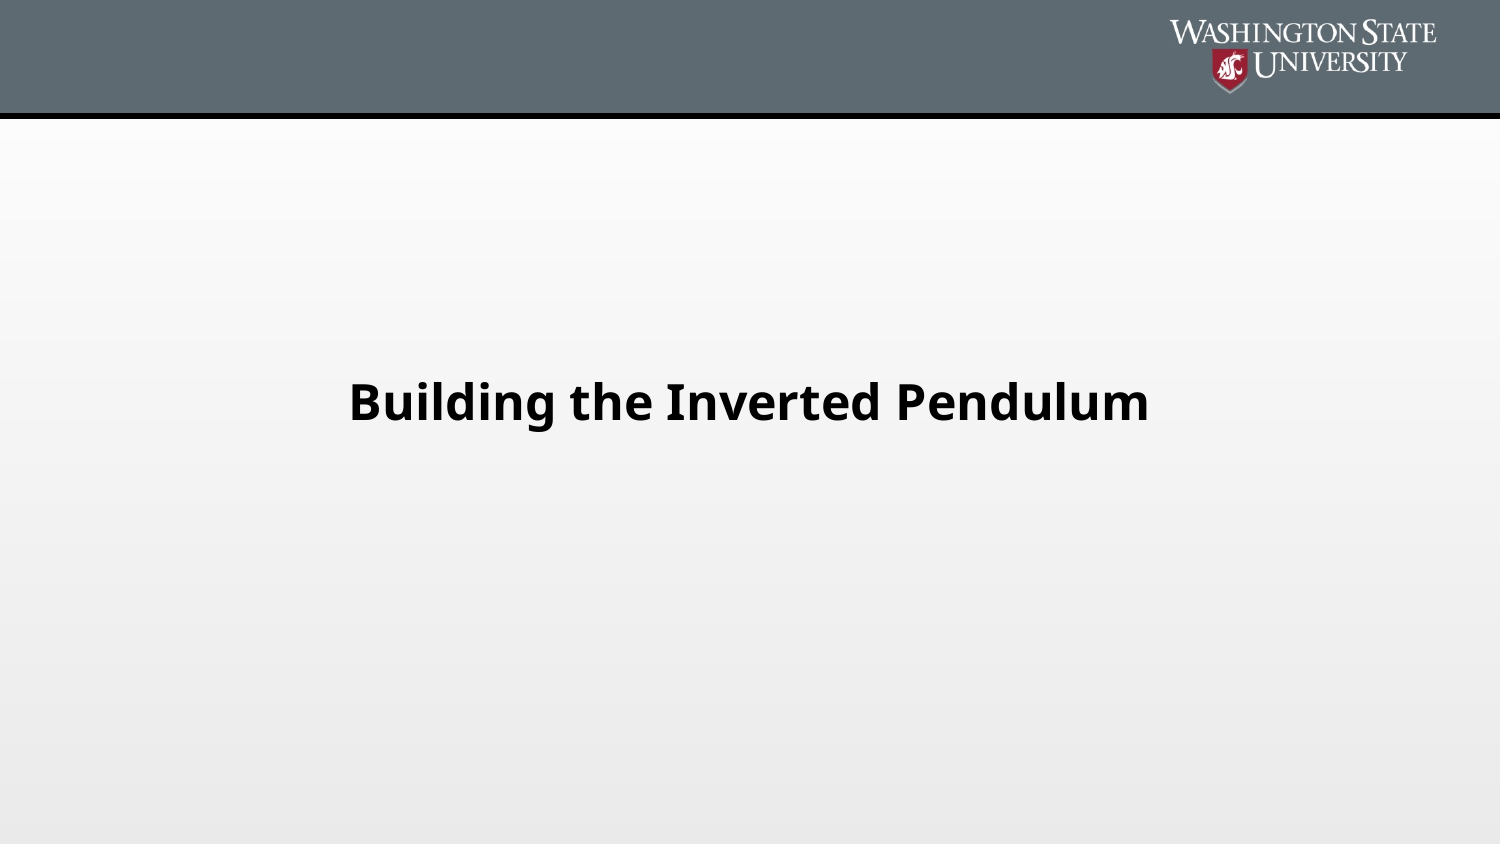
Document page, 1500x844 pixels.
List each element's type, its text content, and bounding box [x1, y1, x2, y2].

title Building the Inverted Pendulum [0, 368, 1500, 439]
picture [0, 0, 1500, 113]
